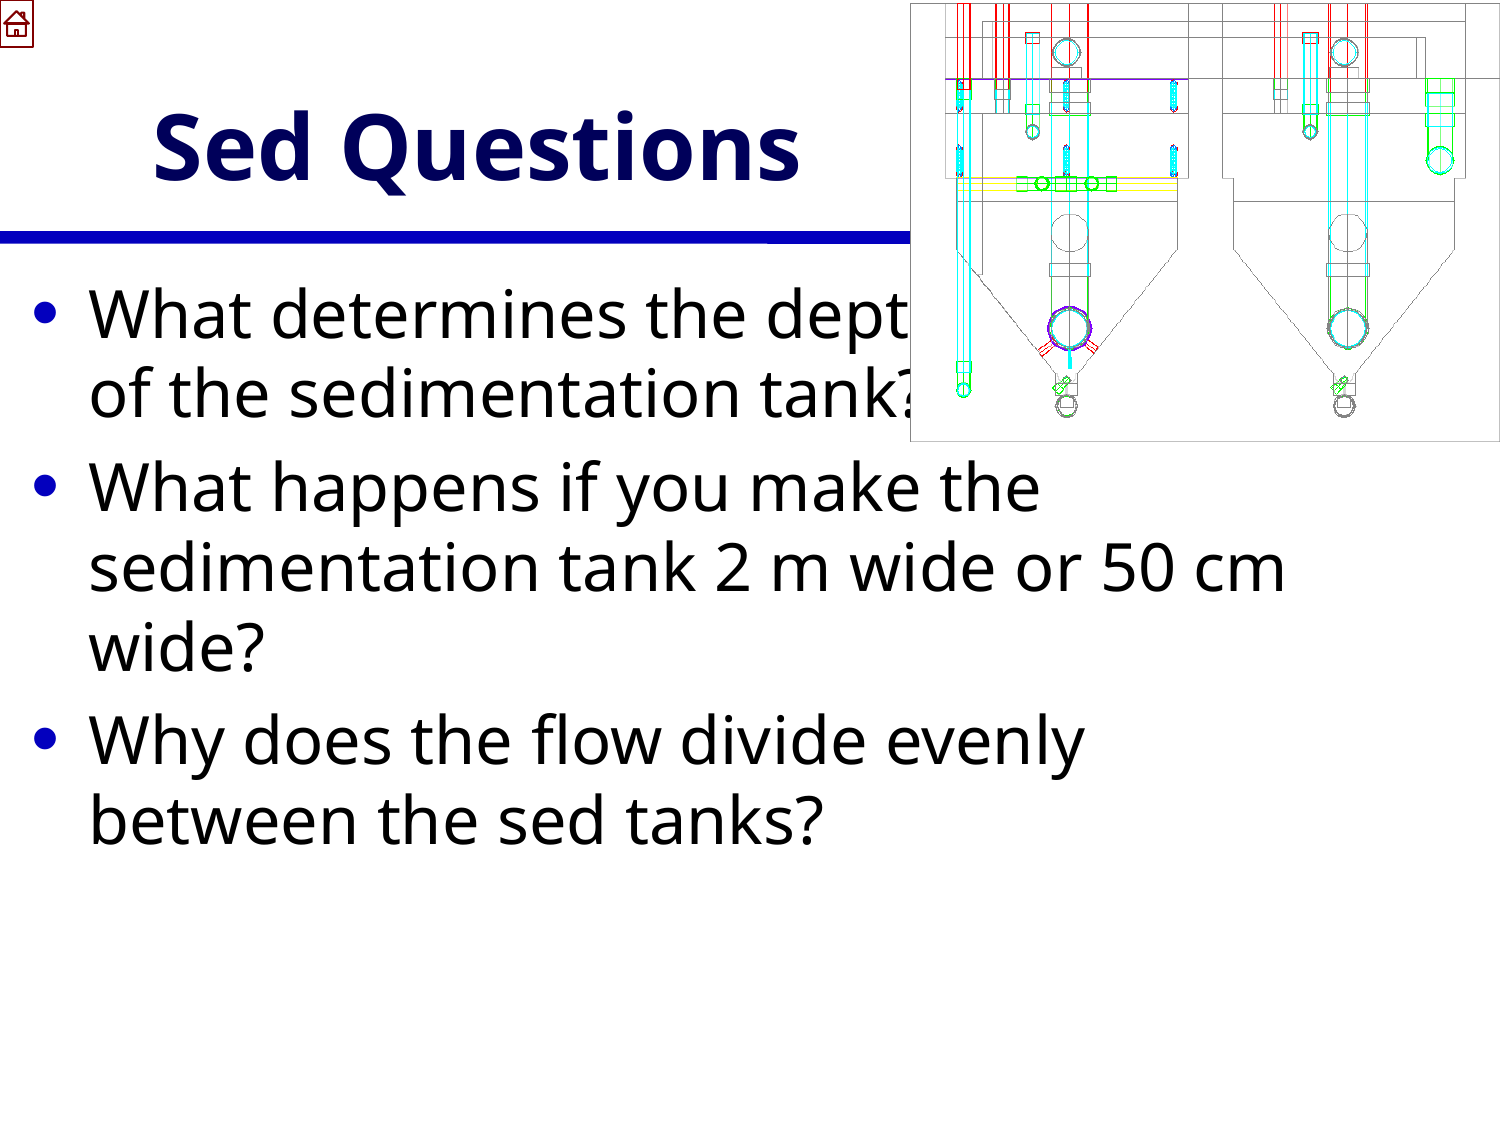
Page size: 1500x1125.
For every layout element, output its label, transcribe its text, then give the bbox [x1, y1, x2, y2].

list What determines the depth of the sedimentation tank? What happens if you make the sedimentation tank 2 m wide or 50 cm wide? Why does the flow divide evenly between the sed tanks? [16, 263, 1368, 1007]
picture [910, 0, 1500, 443]
title Sed Questions [112, 50, 843, 238]
